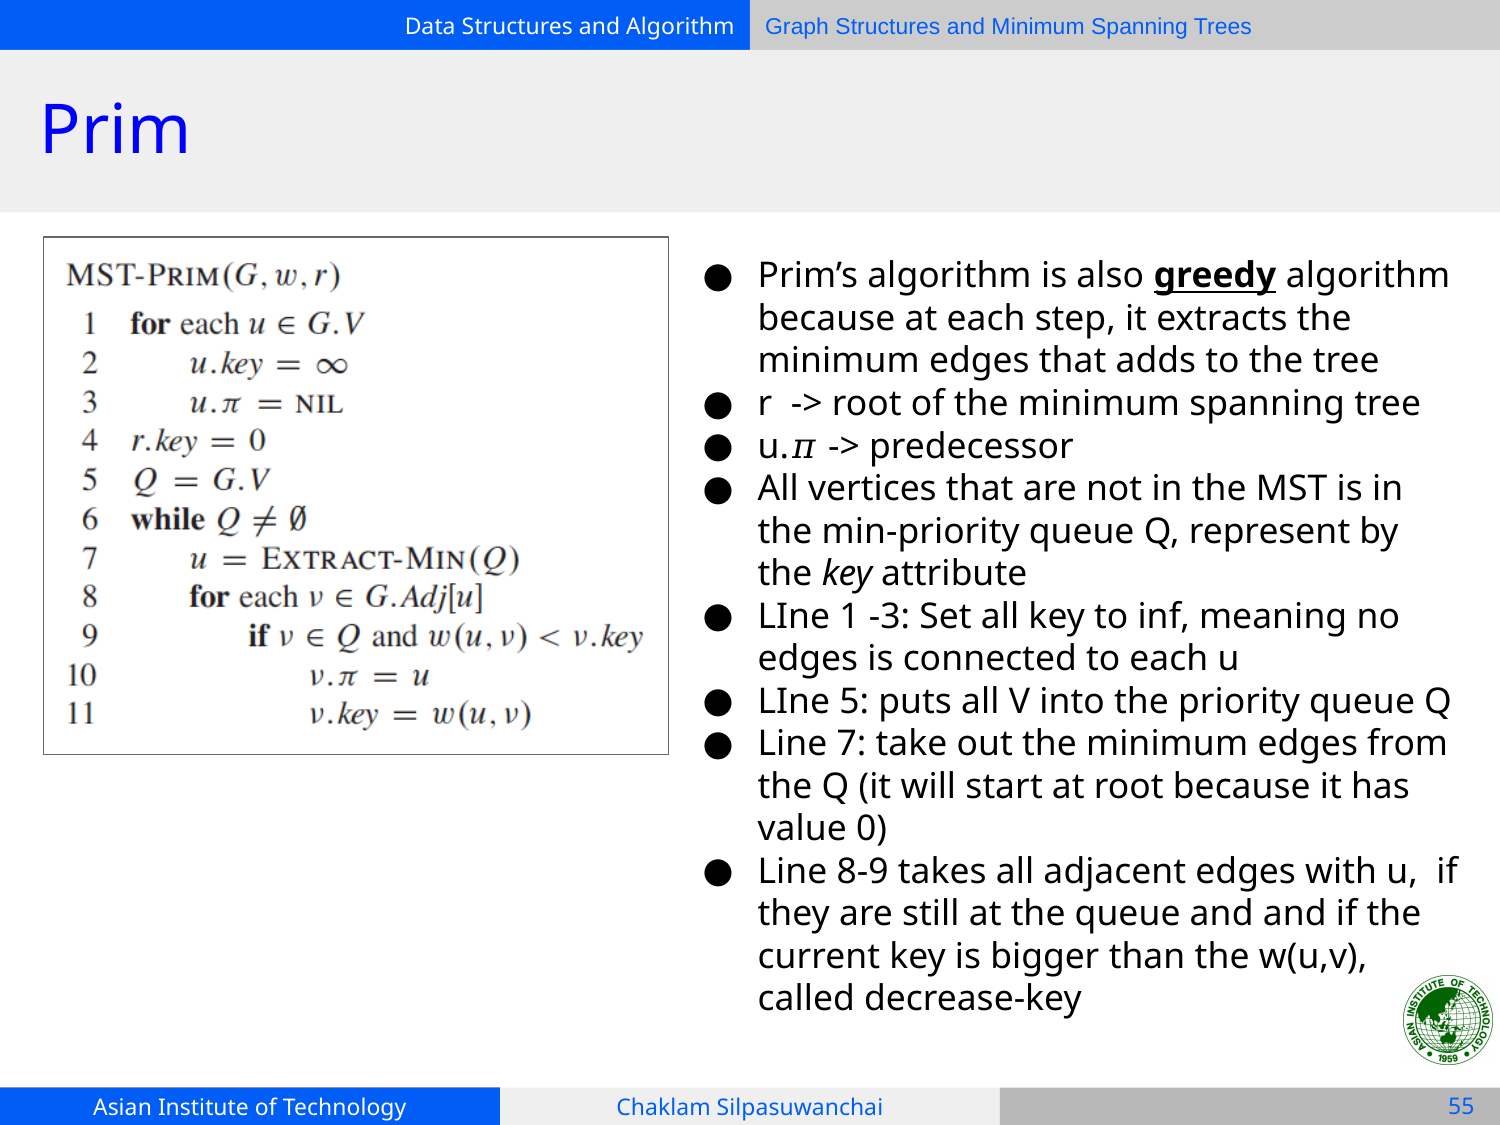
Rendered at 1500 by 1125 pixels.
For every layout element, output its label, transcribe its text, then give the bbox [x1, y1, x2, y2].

picture [1403, 975, 1493, 1065]
slide_number ‹#› [1422, 1088, 1500, 1125]
picture [43, 237, 669, 755]
text_box Prim’s algorithm is also greedy algorithm because at each step, it extracts the minimum edges that adds to the tree r -> root of the minimum spanning tree u.𝜋 -> predecessor All vertices that are not in the MST is in the min-priority queue Q, represent by the key attribute LIne 1 -3: Set all key to inf, meaning no edges is connected to each u LIne 5: puts all V into the priority queue Q Line 7: take out the minimum edges from the Q (it will start at root because it has value 0) Line 8-9 takes all adjacent edges with u, if they are still at the queue and and if the current key is bigger than the w(u,v), called decrease-key [667, 237, 1475, 1060]
title Prim [24, 50, 1475, 213]
